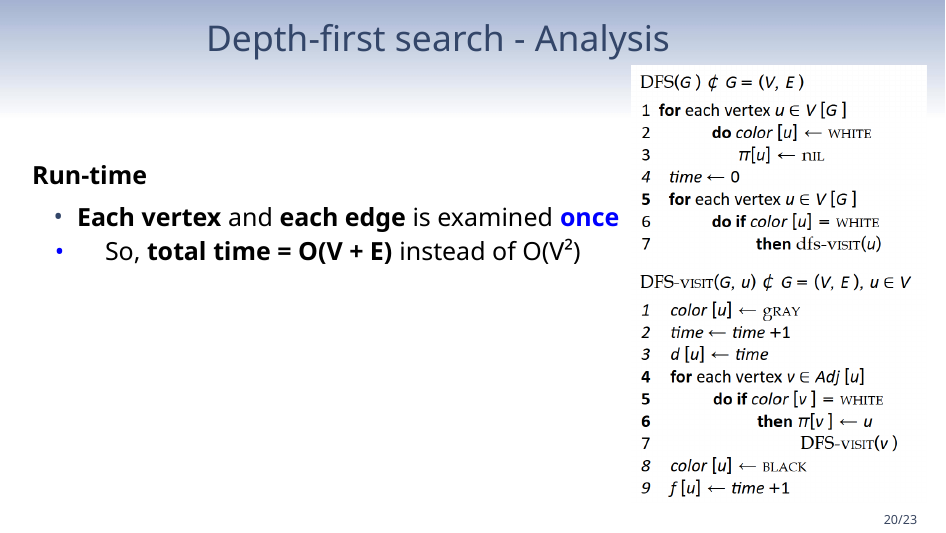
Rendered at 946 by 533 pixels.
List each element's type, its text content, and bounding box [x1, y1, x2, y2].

text_box Depth-first search - Analysis [203, 14, 674, 59]
text_box Run-time Each vertex and each edge is examined once So, total time = O(V + E) instead of O(V²) [29, 151, 626, 266]
picture [0, 0, 945, 504]
text_box 20/23 [881, 512, 918, 527]
